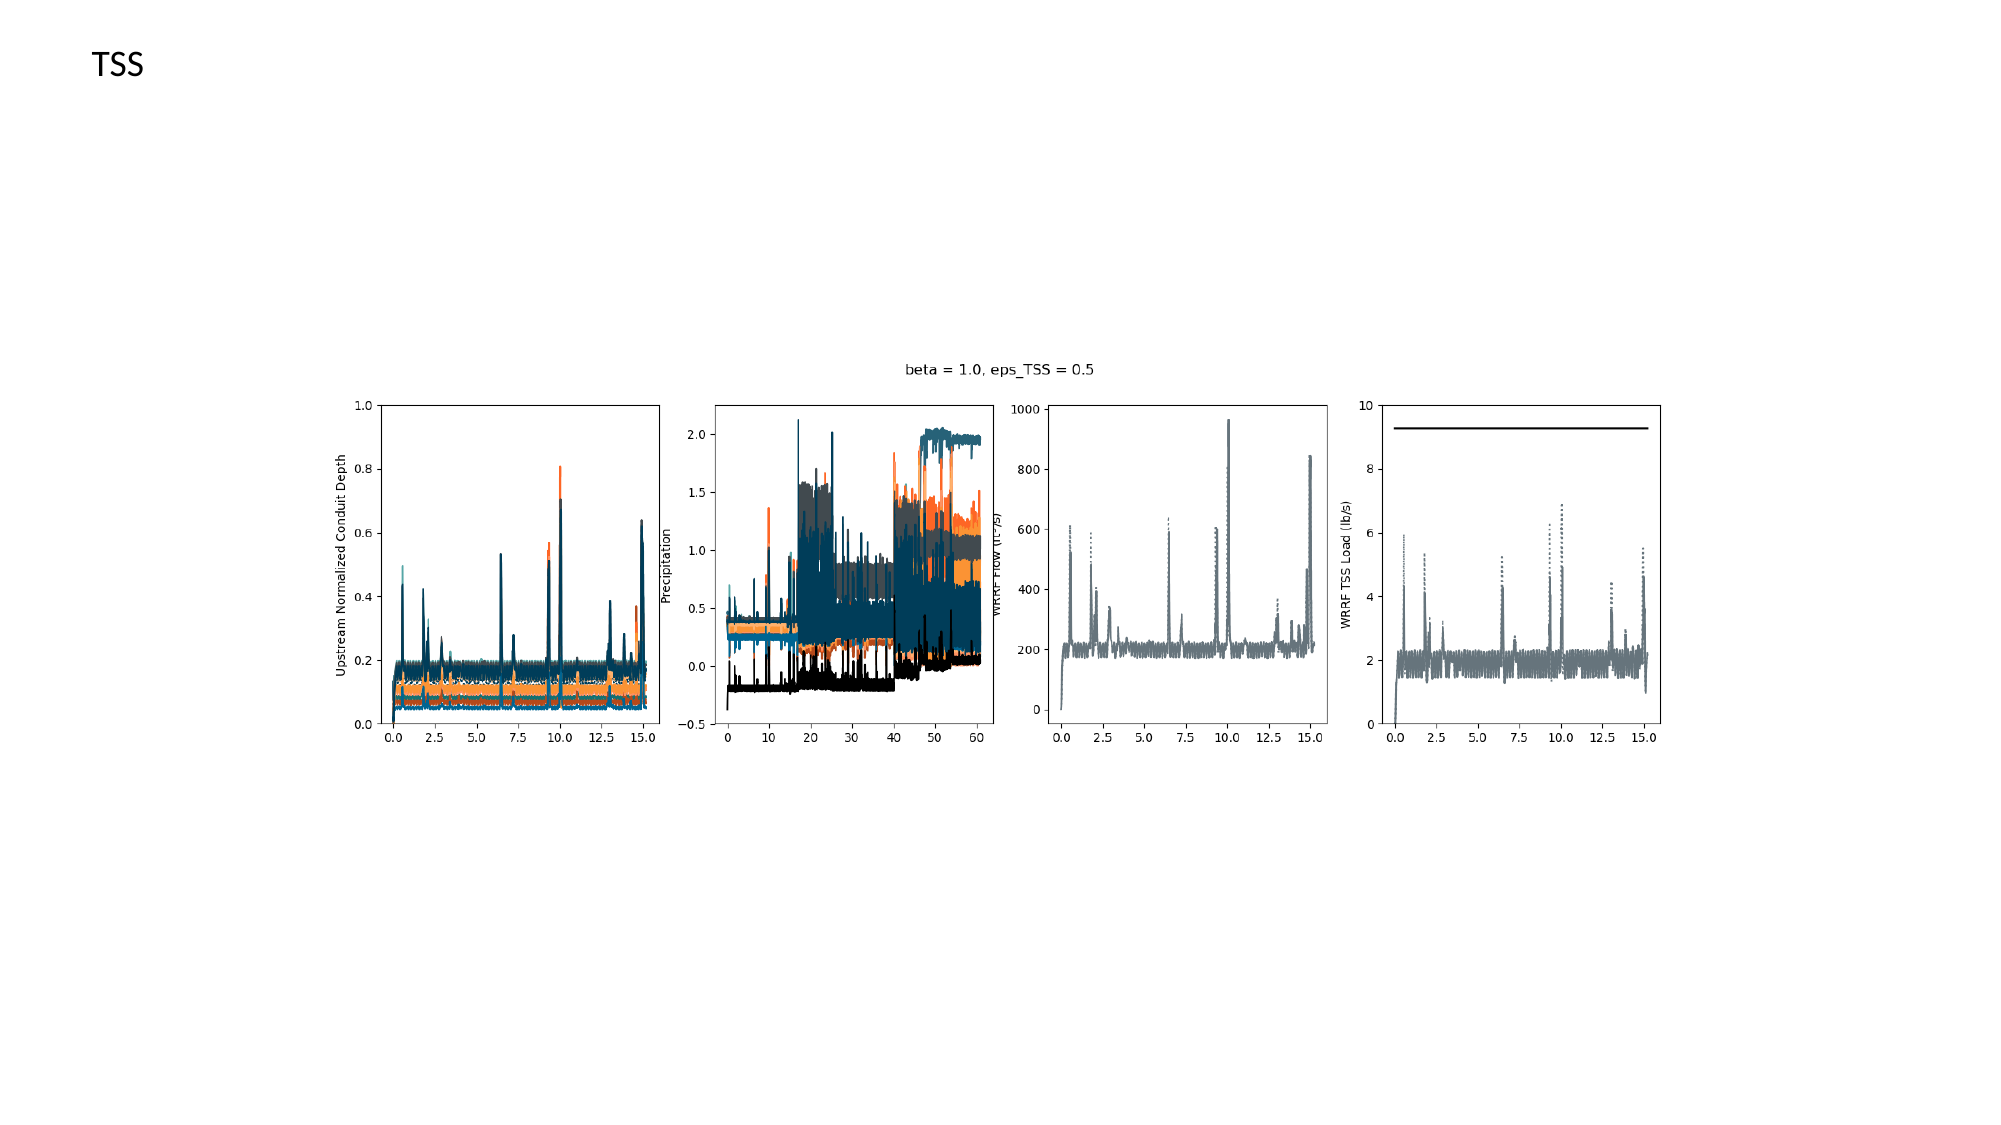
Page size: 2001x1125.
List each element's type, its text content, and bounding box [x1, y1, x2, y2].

text_box TSS [76, 31, 160, 91]
picture [174, 355, 1825, 769]
